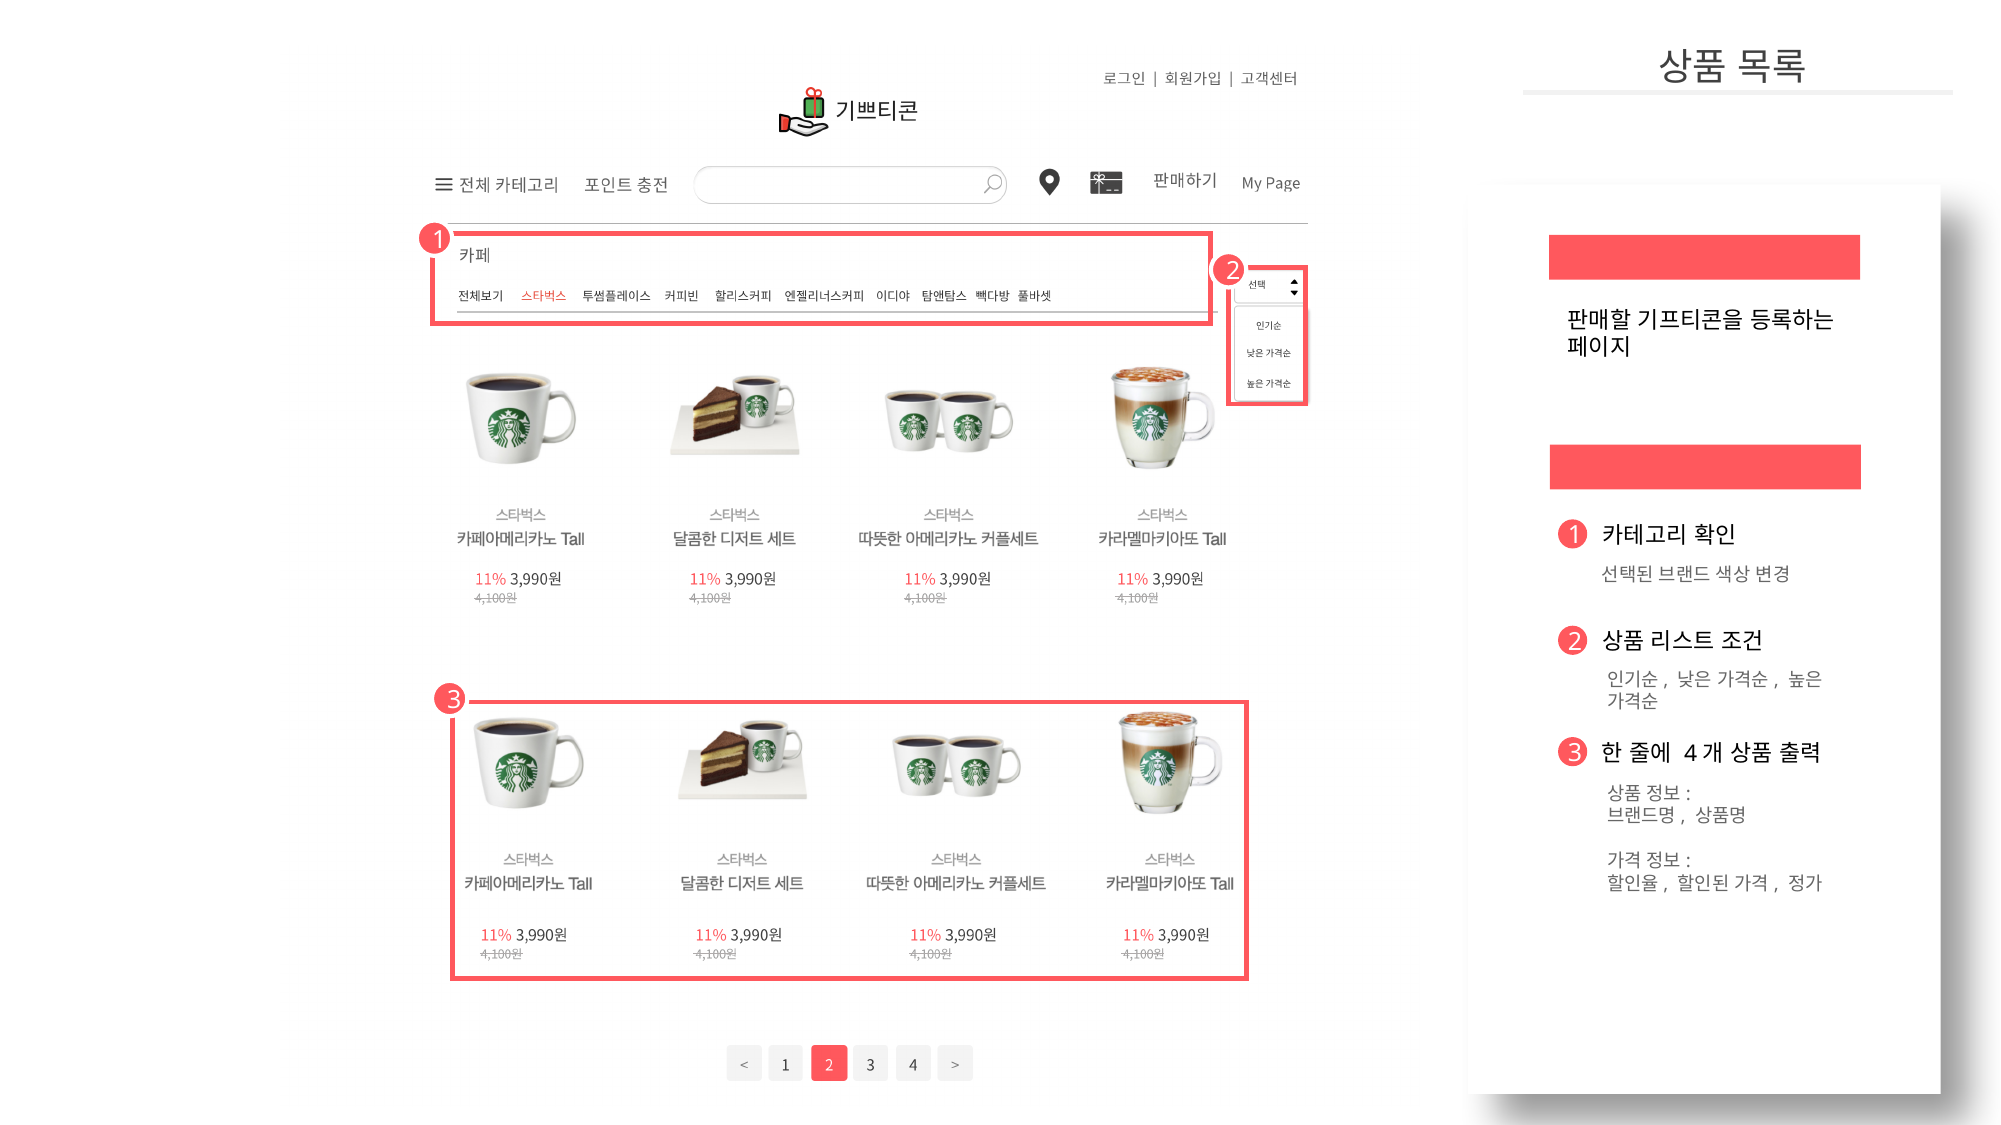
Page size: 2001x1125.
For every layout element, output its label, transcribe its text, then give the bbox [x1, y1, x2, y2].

picture [280, 45, 1420, 1107]
text_box 2 [1558, 625, 1587, 655]
text_box 상품 정보: 브랜드명, 상품명 가격 정보: 할인율, 할인된 가격, 정가 [1592, 773, 1867, 902]
text_box 한 줄에 4개 상품 출력 [1587, 730, 1892, 774]
text_box 개요 [1549, 234, 1861, 280]
text_box 인기순, 낮은 가격순, 높은 가격순 [1592, 660, 1892, 720]
text_box 상품 리스트 조건 [1587, 618, 1911, 662]
text_box 3 [1558, 737, 1587, 767]
text_box 카테고리 확인 [1587, 513, 1861, 556]
text_box 선택된 브랜드 색상 변경 [1587, 555, 1860, 593]
text_box 화면설계 [1549, 444, 1861, 490]
text_box 판매할 기프티콘을 등록하는 페이지 [1552, 297, 1867, 368]
text_box 1 [1558, 519, 1587, 549]
text_box [1467, 183, 1942, 1095]
text_box 상품 목록 [1516, 44, 1959, 86]
